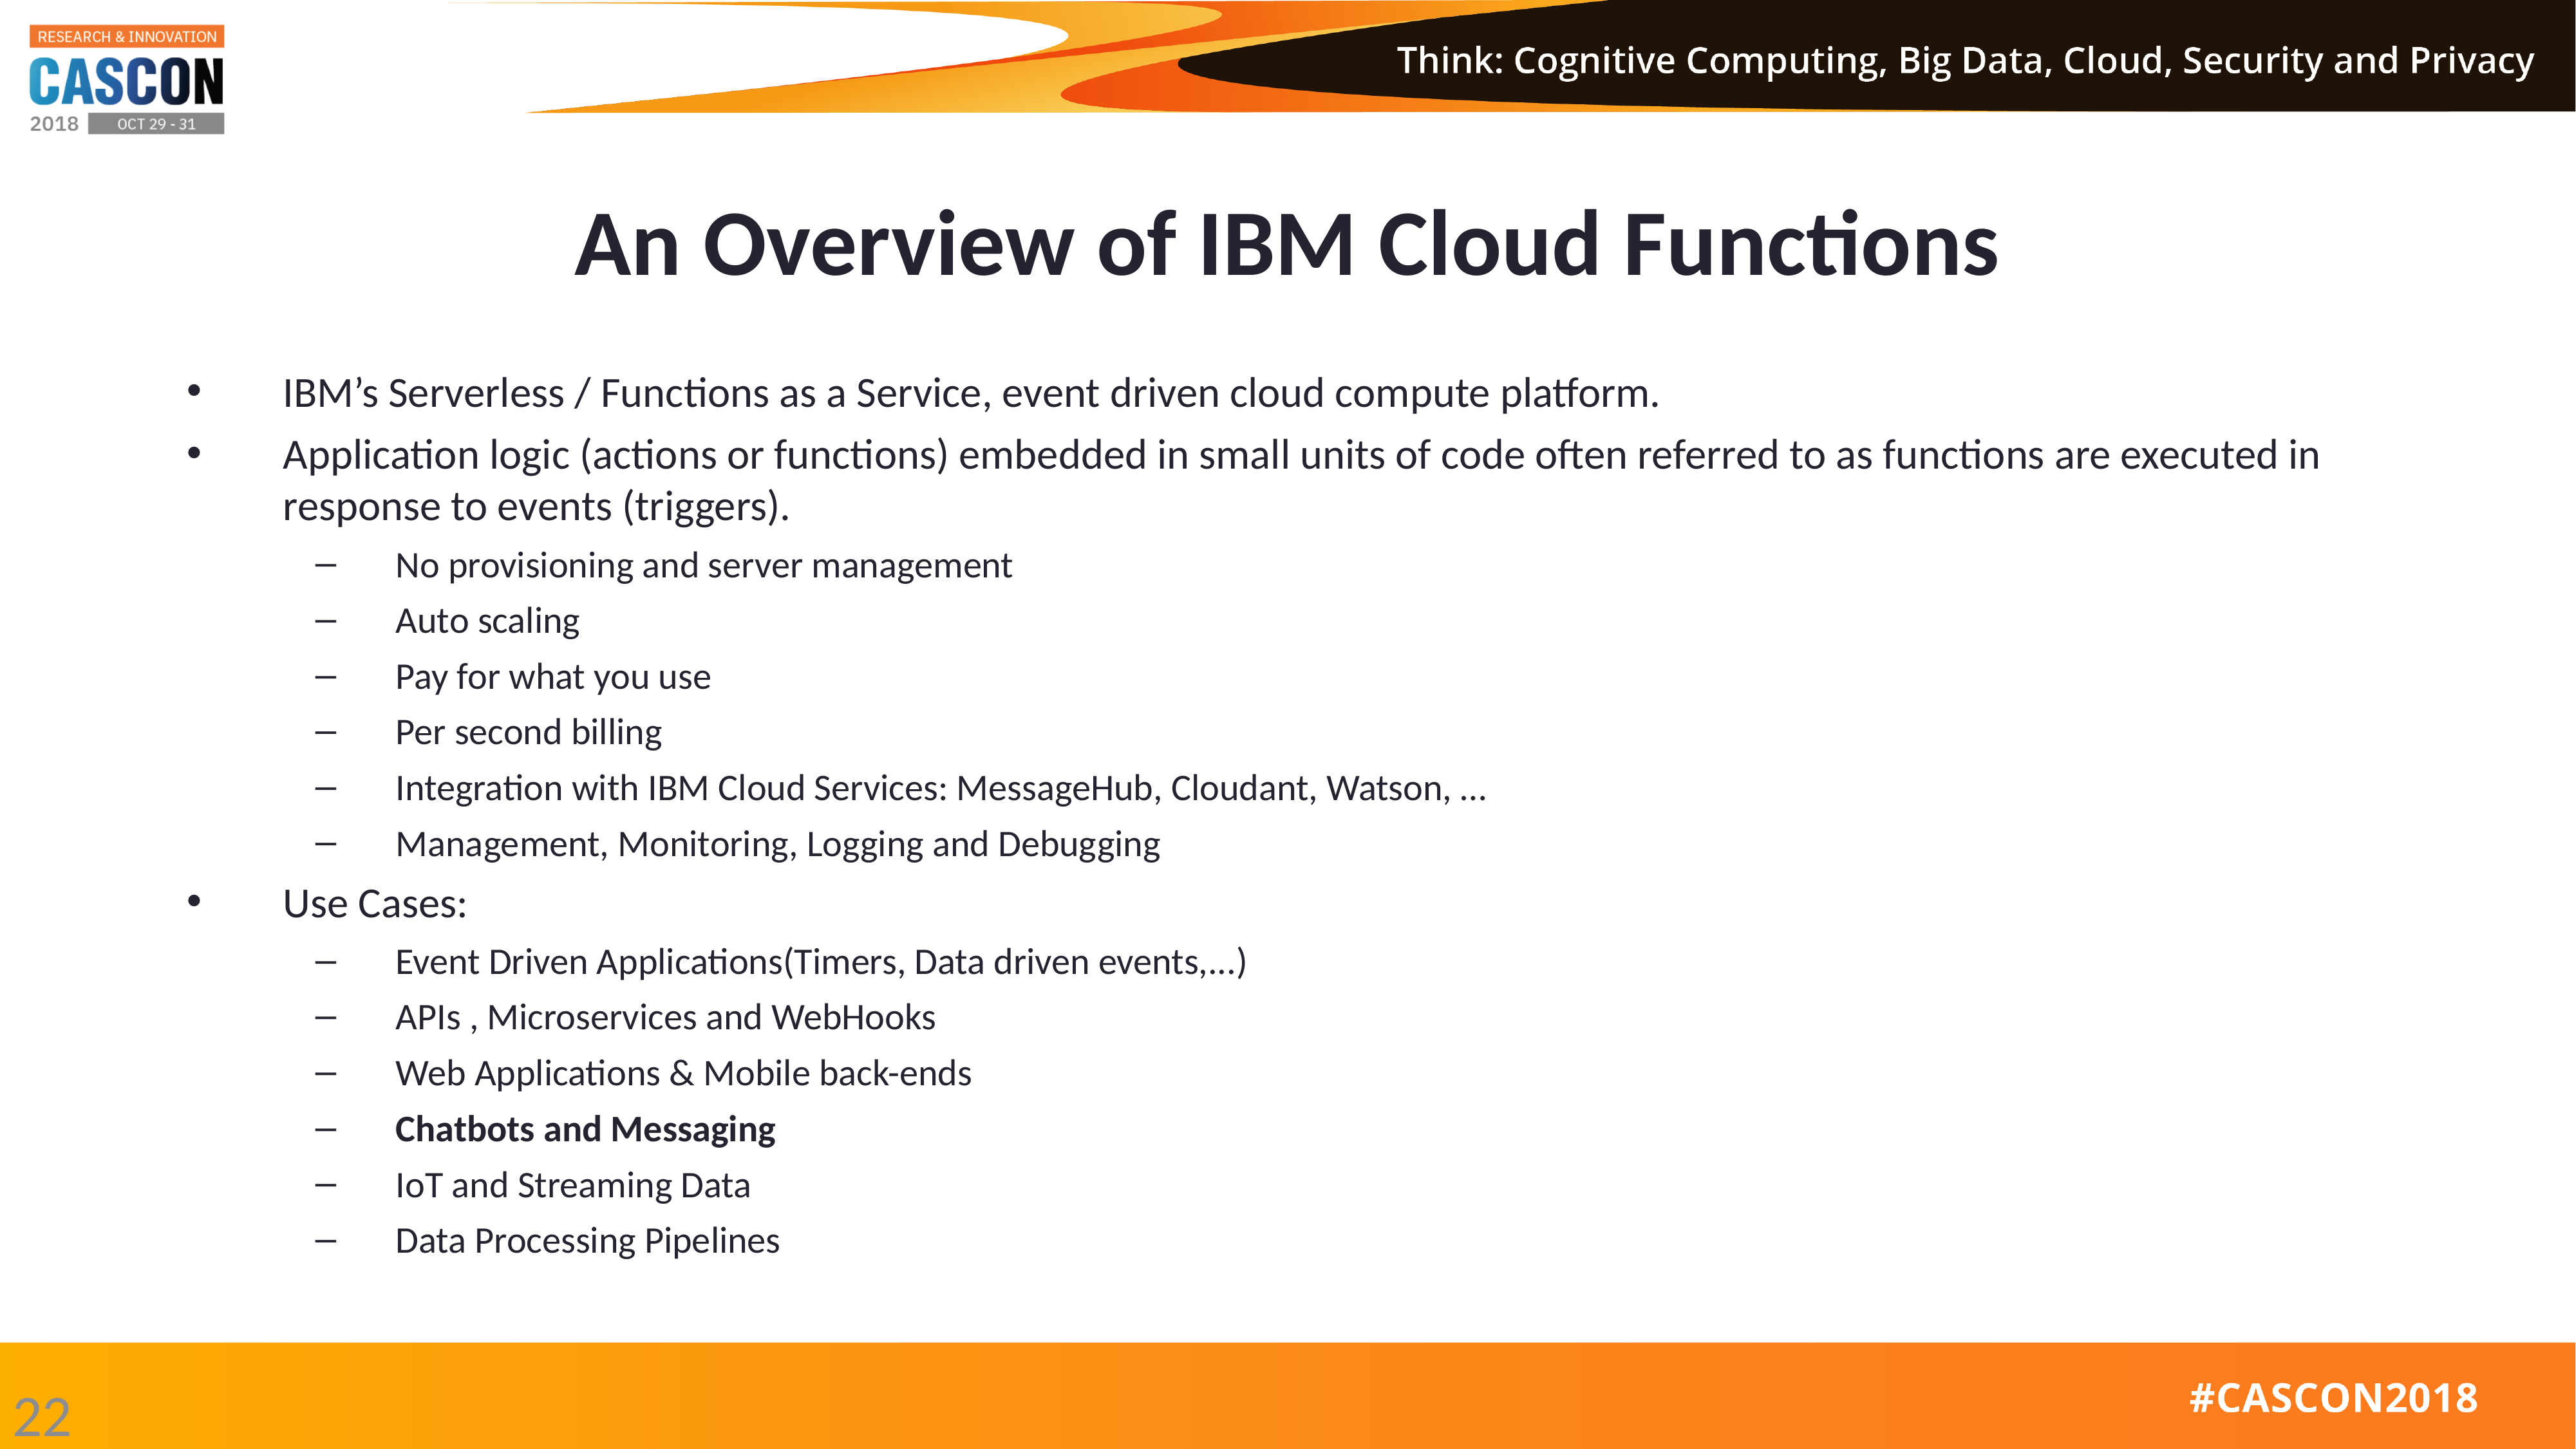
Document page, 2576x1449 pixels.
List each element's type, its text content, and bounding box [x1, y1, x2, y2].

list IBM’s Serverless / Functions as a Service, event driven cloud compute platform. Application logic (actions or functions) embedded in small units of code often referred to as functions are executed in response to events (triggers). No provisioning and server management Auto scaling Pay for what you use Per second billing Integration with IBM Cloud Services: MessageHub, Cloudant, Watson, … Management, Monitoring, Logging and Debugging Use Cases: Event Driven Applications(Timers, Data driven events,...) APIs , Microservices and WebHooks Web Applications & Mobile back-ends Chatbots and Messaging IoT and Streaming Data Data Processing Pipelines [177, 359, 2399, 1302]
picture [0, 0, 2576, 1449]
title An Overview of IBM Cloud Functions [177, 176, 2399, 317]
slide_number 22 [3, 1376, 604, 1449]
